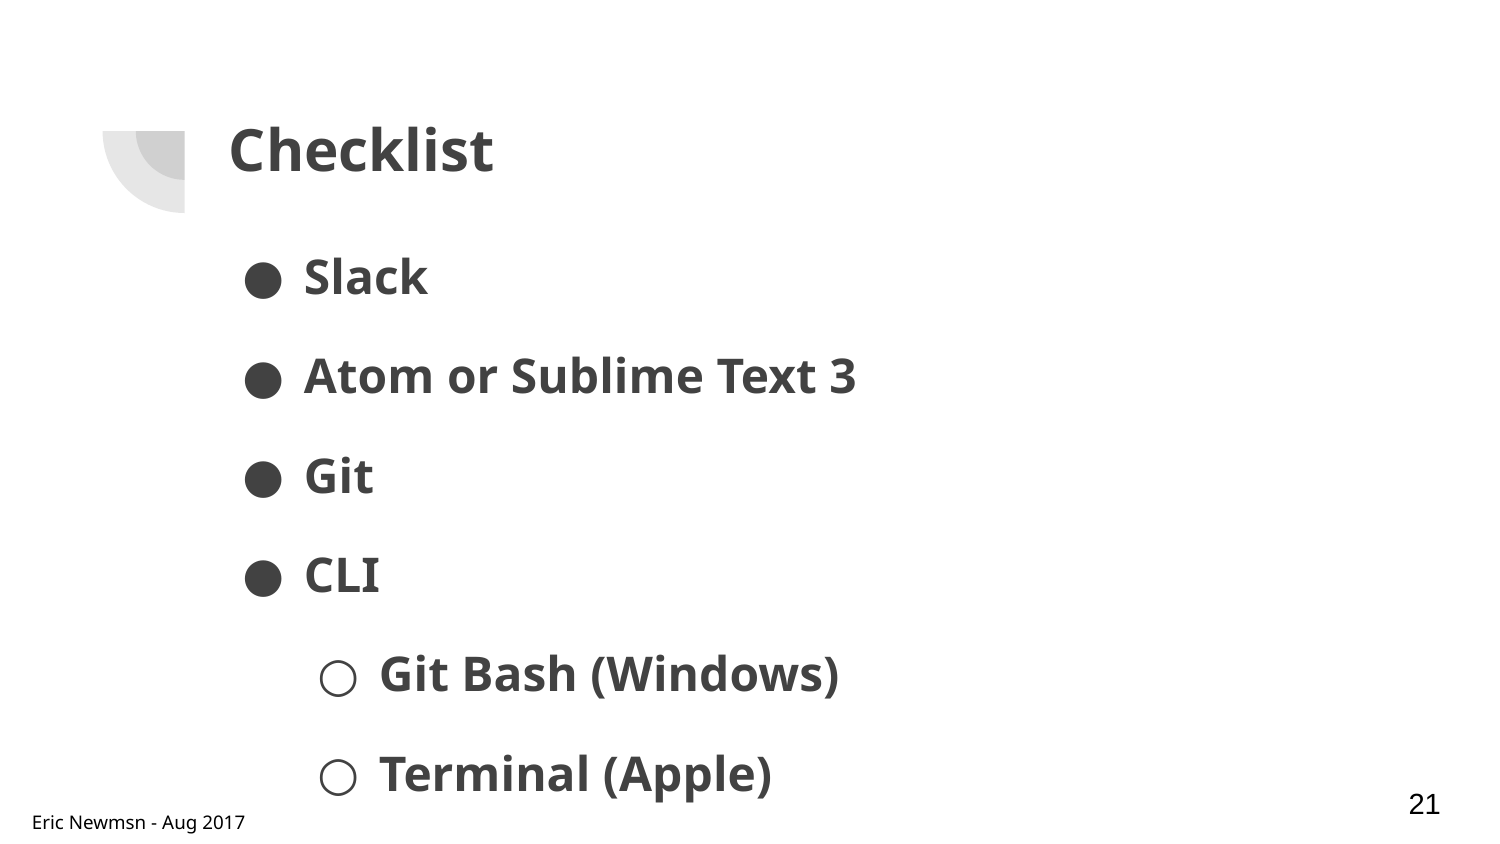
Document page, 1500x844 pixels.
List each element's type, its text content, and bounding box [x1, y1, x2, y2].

title Checklist [213, 98, 1368, 222]
slide_number ‹#› [1393, 763, 1477, 842]
list Slack Atom or Sublime Text 3 Git CLI Git Bash (Windows) Terminal (Apple) Node.js Heroku Chrome [213, 222, 1368, 808]
